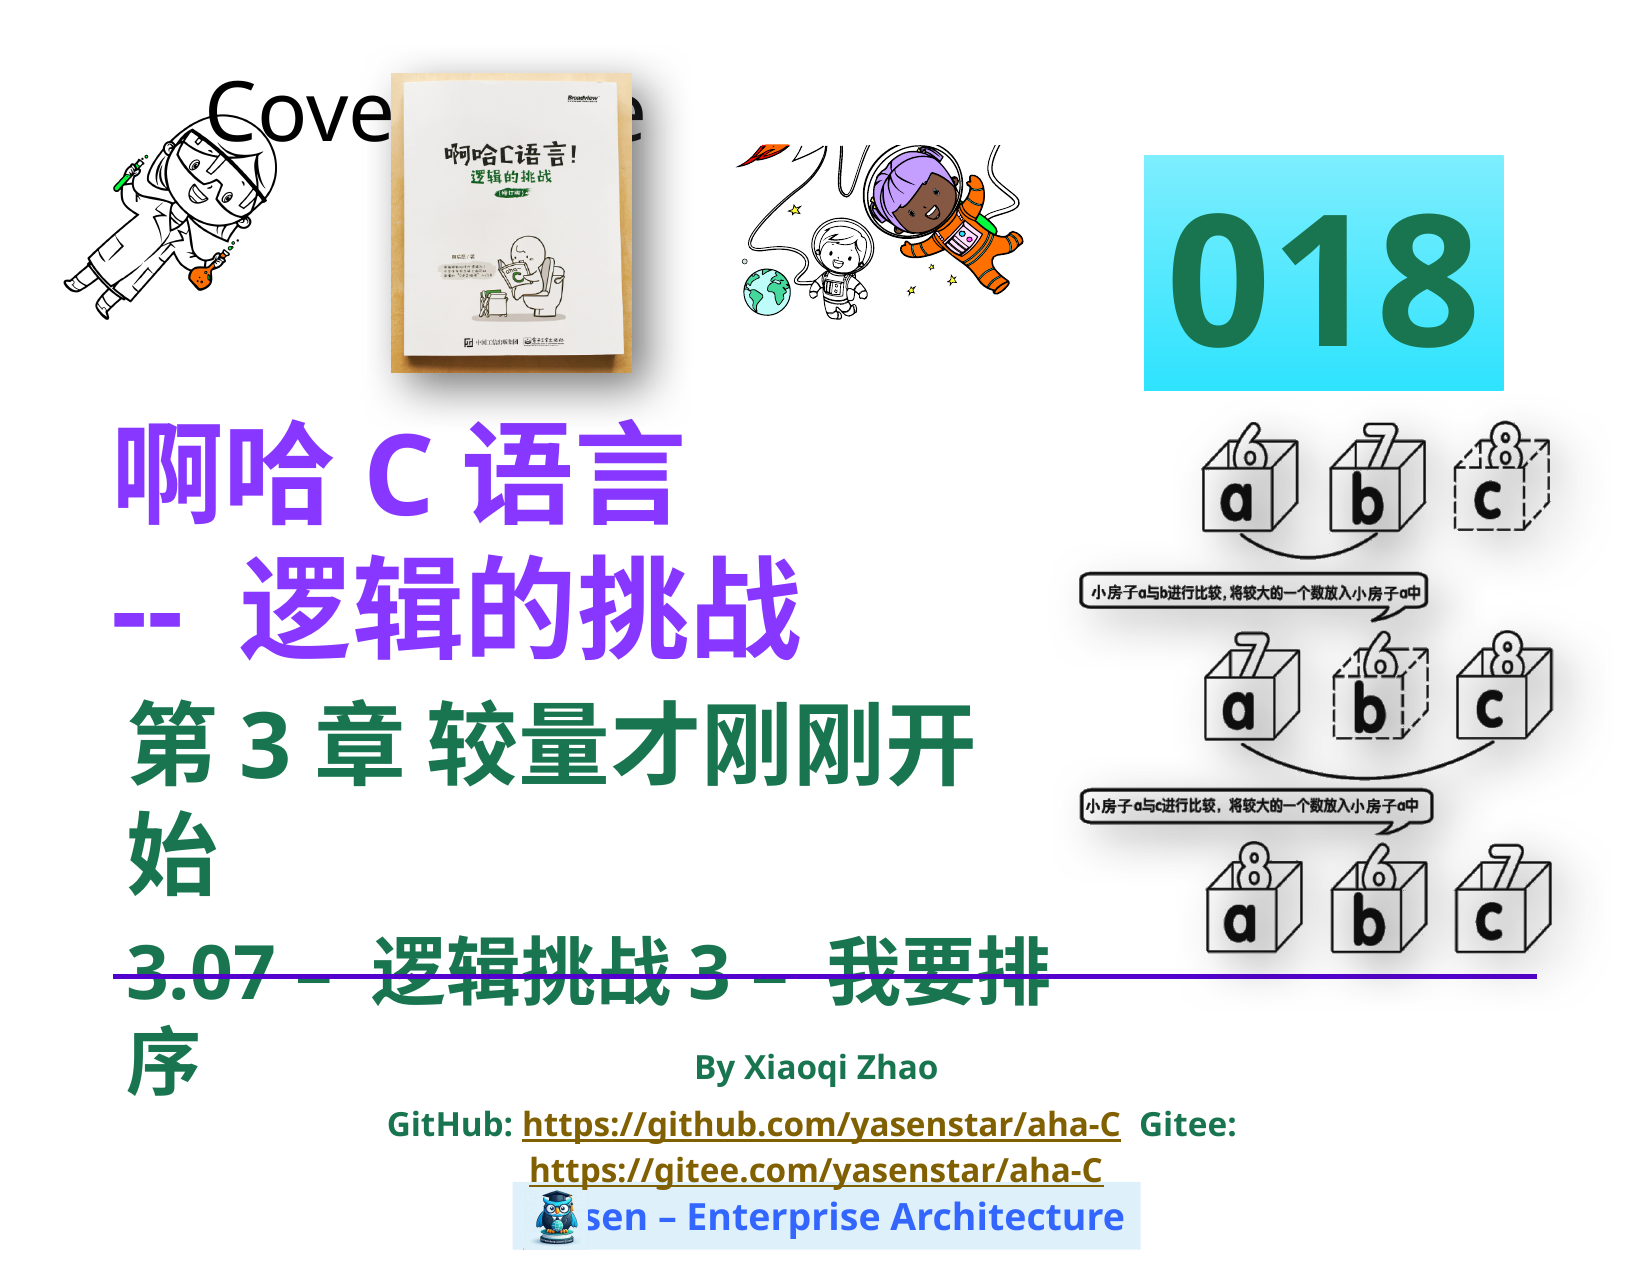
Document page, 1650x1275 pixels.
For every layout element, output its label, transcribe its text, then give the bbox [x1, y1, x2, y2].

title Cover page [27, 62, 405, 310]
text_box By Xiaoqi Zhao GitHub: https://github.com/yasenstar/aha-C Gitee: https://gitee.com/yasenstar/aha-C [113, 1038, 1520, 1159]
text_box 018 [1144, 155, 1504, 391]
picture [523, 1185, 588, 1250]
text_box 第3章 较量才刚刚开始 3.07 – 逻辑挑战3 – 我要排序 [111, 679, 1048, 915]
picture [28, 73, 321, 366]
picture [391, 73, 632, 373]
text_box 啊哈C语言 -- 逻辑的挑战 [111, 402, 1087, 679]
picture [1065, 416, 1581, 955]
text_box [735, 144, 1024, 320]
title Cover page [649, 62, 825, 310]
